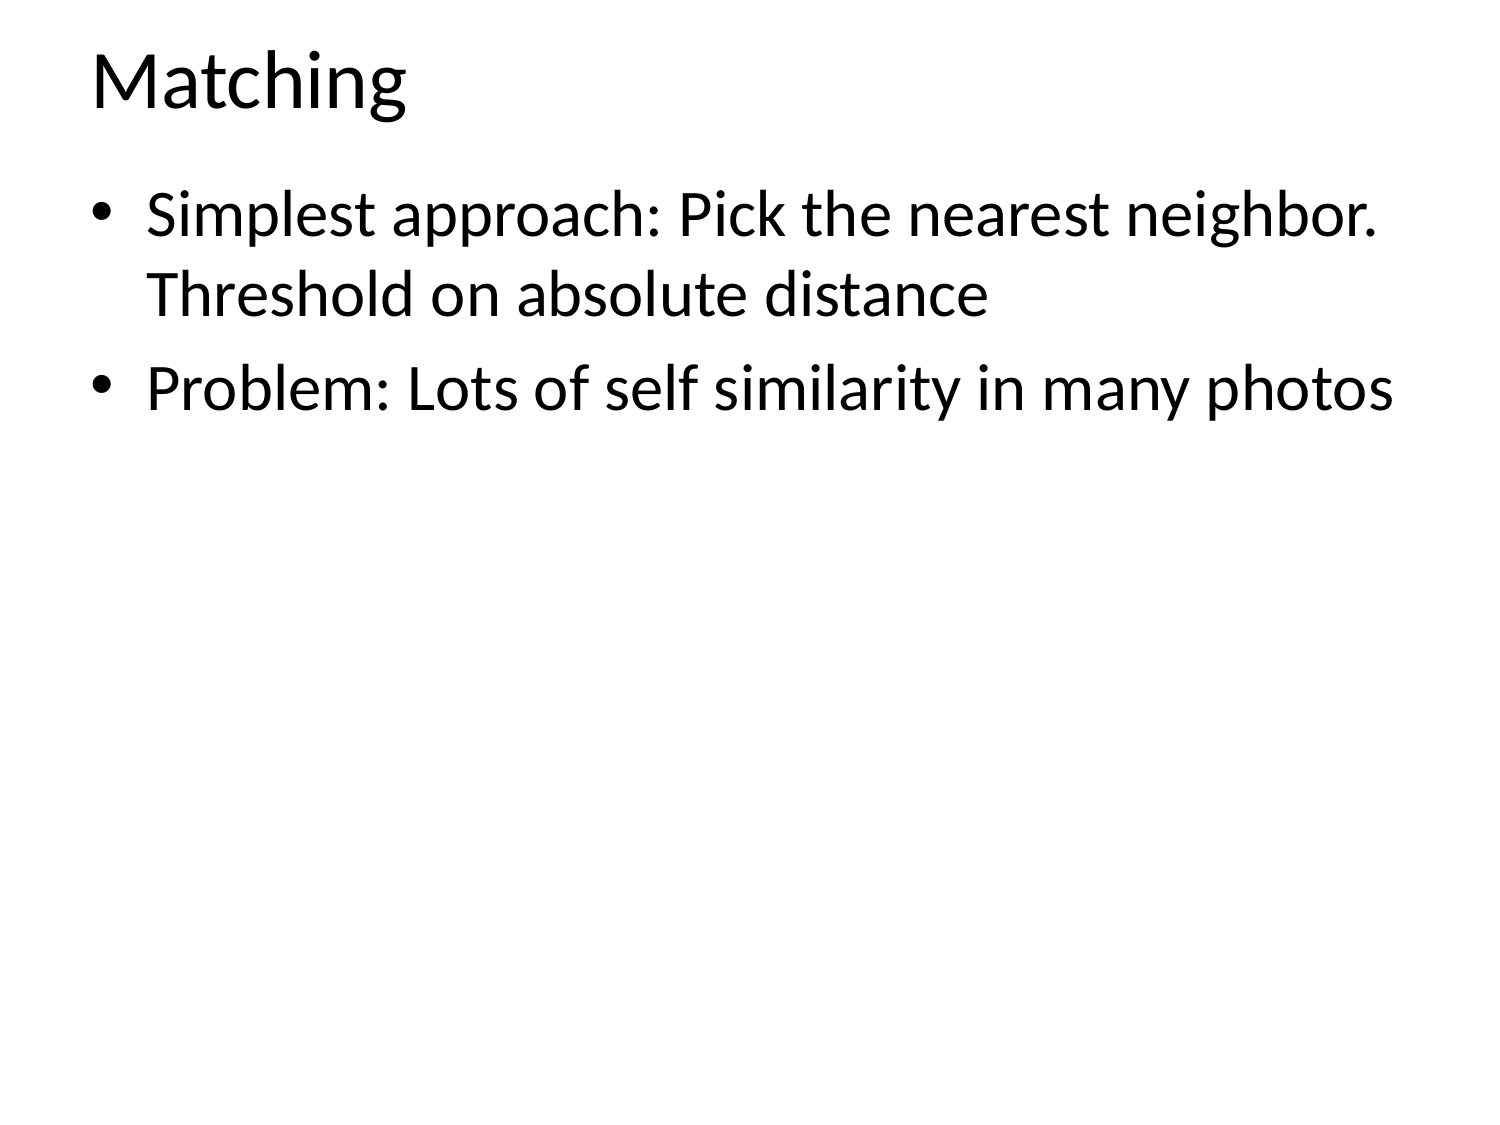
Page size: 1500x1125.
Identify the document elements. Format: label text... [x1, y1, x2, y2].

title Matching [74, 0, 1426, 151]
list Simplest approach: Pick the nearest neighbor. Threshold on absolute distance Problem: Lots of self similarity in many photos [74, 162, 1426, 1006]
